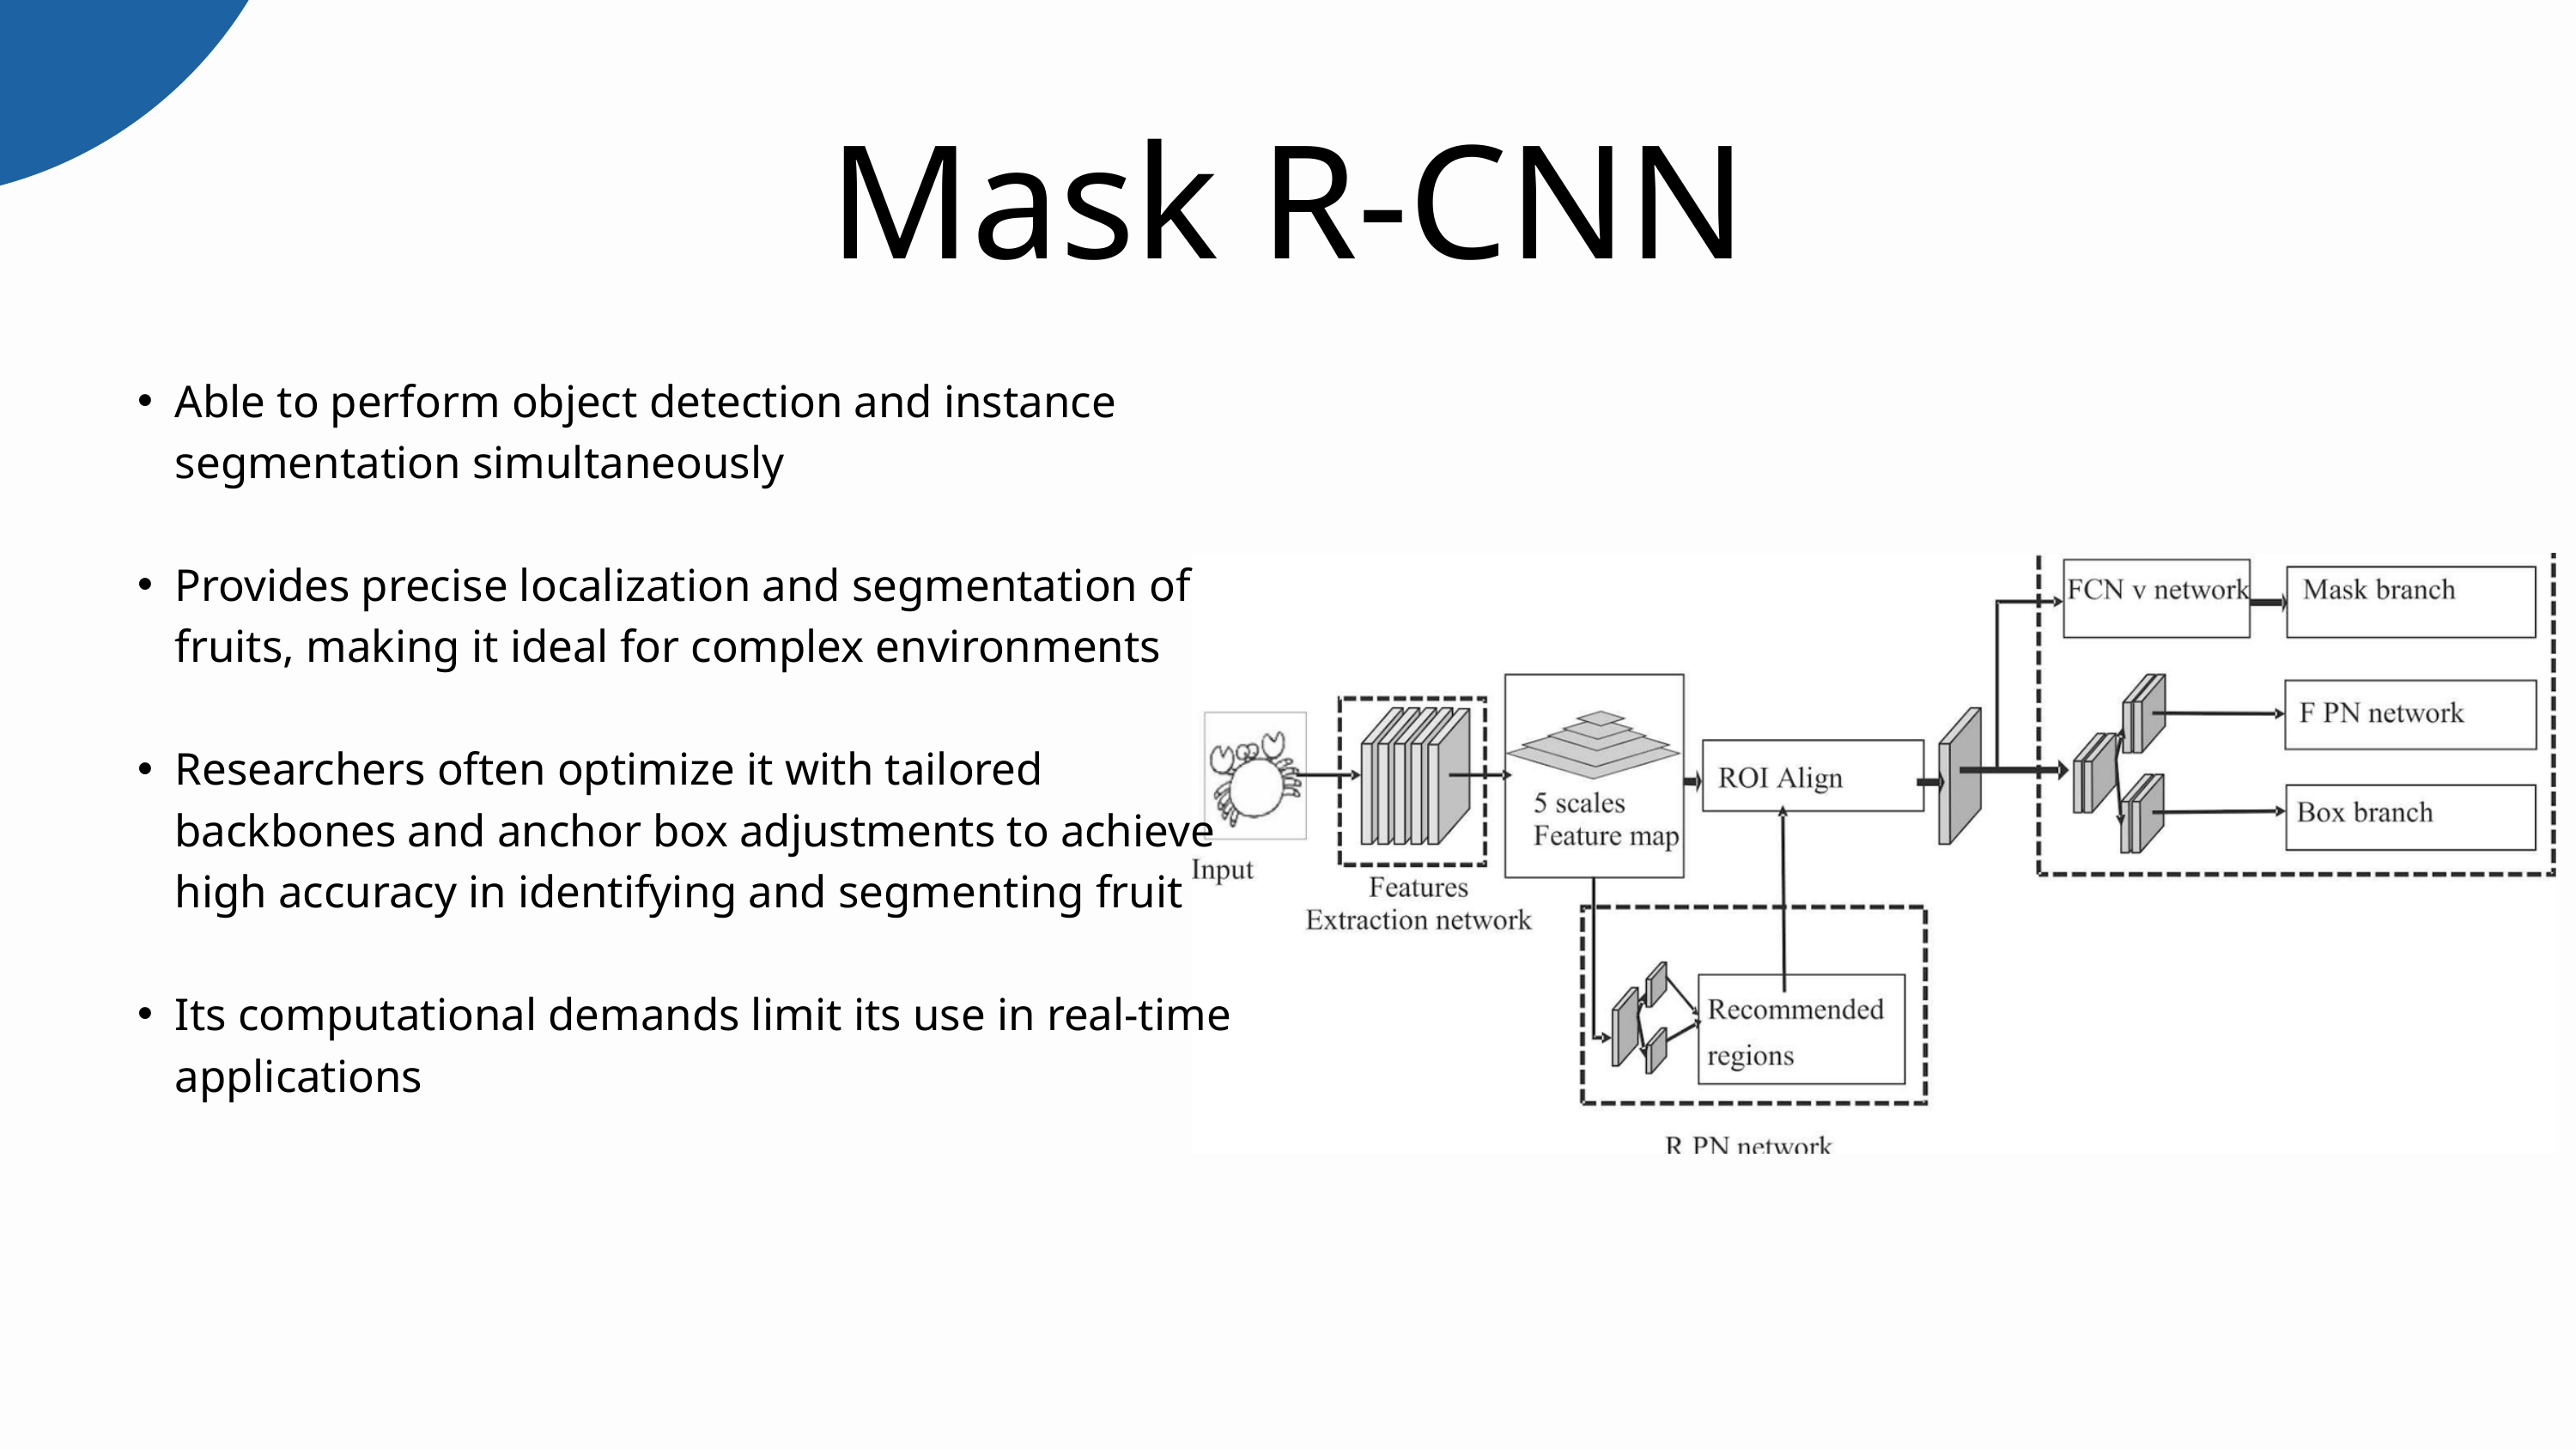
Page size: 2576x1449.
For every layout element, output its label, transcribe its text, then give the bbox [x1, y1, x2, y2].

text_box [1249, 553, 2556, 1154]
text_box Able to perform object detection and instance segmentation simultaneously Provides precise localization and segmentation of fruits, making it ideal for complex environments Researchers often optimize it with tailored backbones and anchor box adjustments to achieve high accuracy in identifying and segmenting fruit Its computational demands limit its use in real-time applications [100, 364, 1249, 1166]
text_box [0, 0, 311, 200]
text_box Mask R-CNN [144, 117, 2432, 291]
